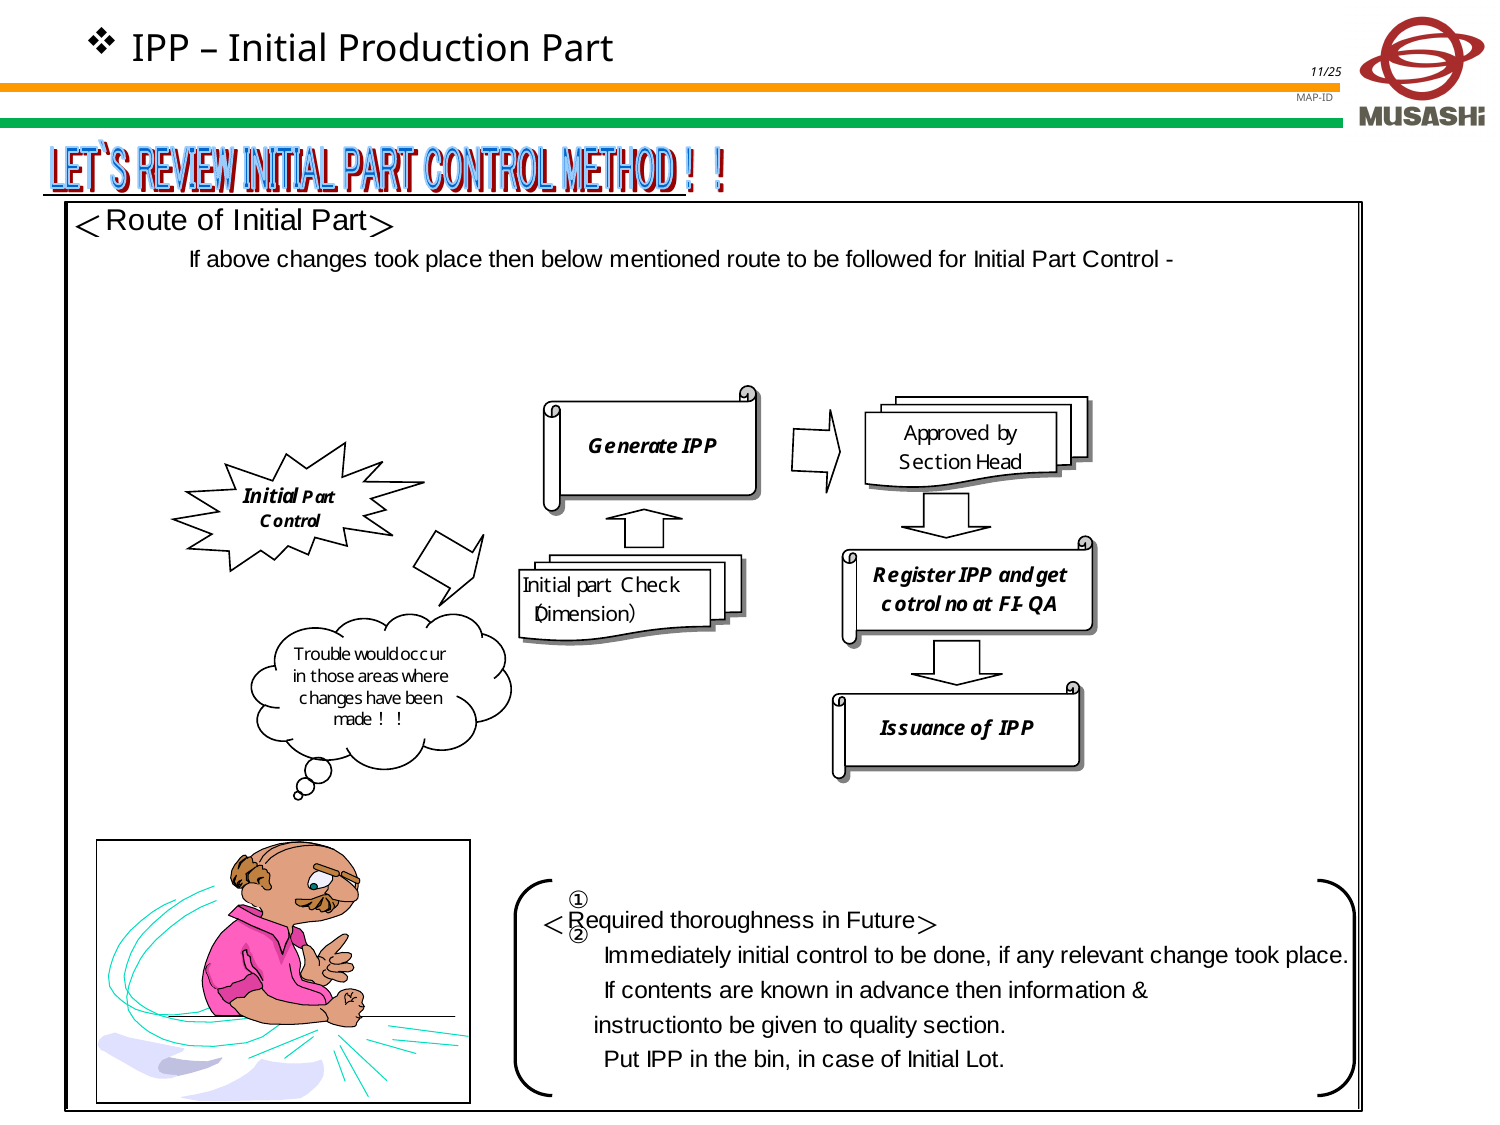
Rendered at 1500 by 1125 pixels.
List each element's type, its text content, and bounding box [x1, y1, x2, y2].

picture [42, 122, 1361, 1110]
picture [1343, 0, 1500, 142]
text_box IPP – Initial Production Part [70, 16, 639, 76]
